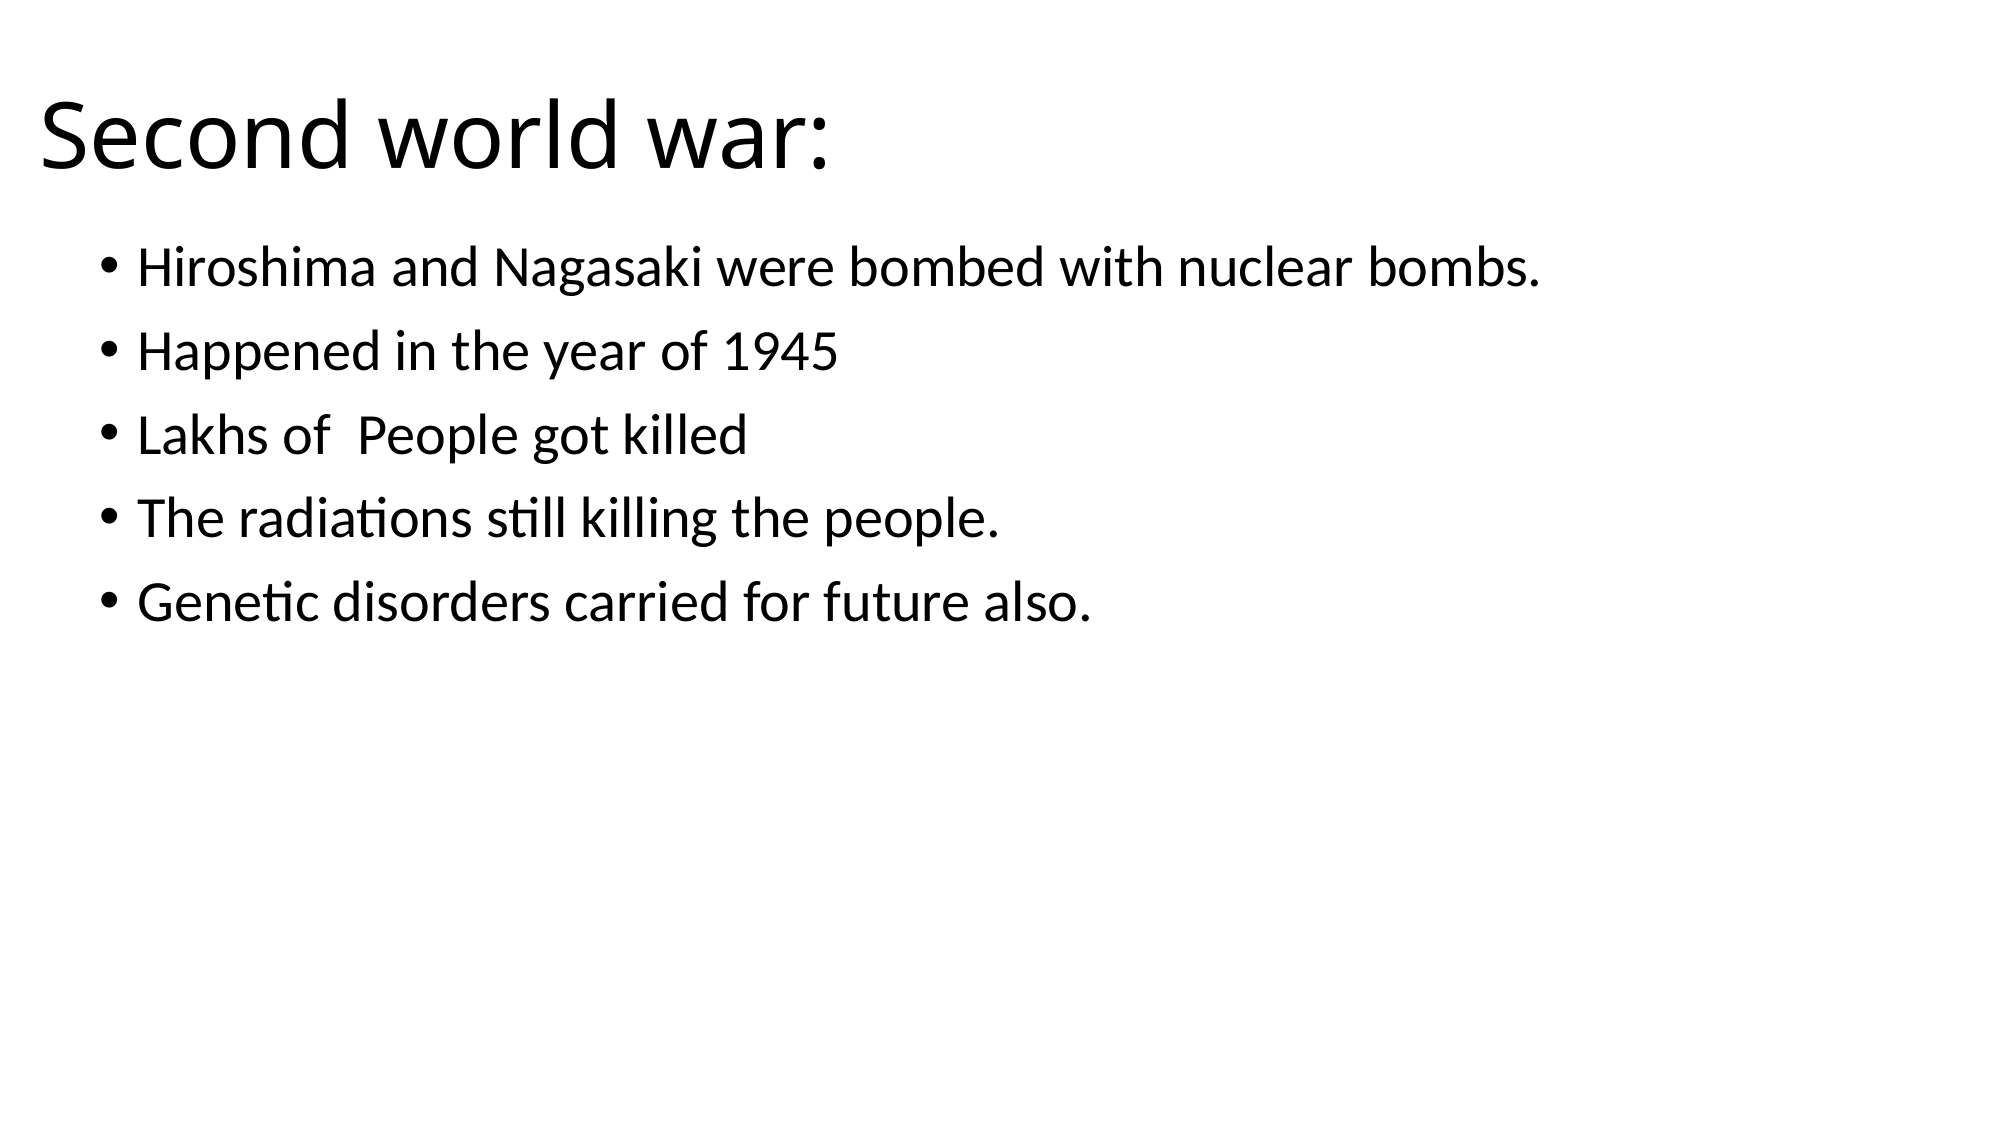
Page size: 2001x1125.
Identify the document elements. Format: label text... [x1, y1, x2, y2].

title Second world war: [39, 52, 1103, 225]
list Hiroshima and Nagasaki were bombed with nuclear bombs. Happened in the year of 1945 Lakhs of People got killed The radiations still killing the people. Genetic disorders carried for future also. [99, 236, 1899, 990]
